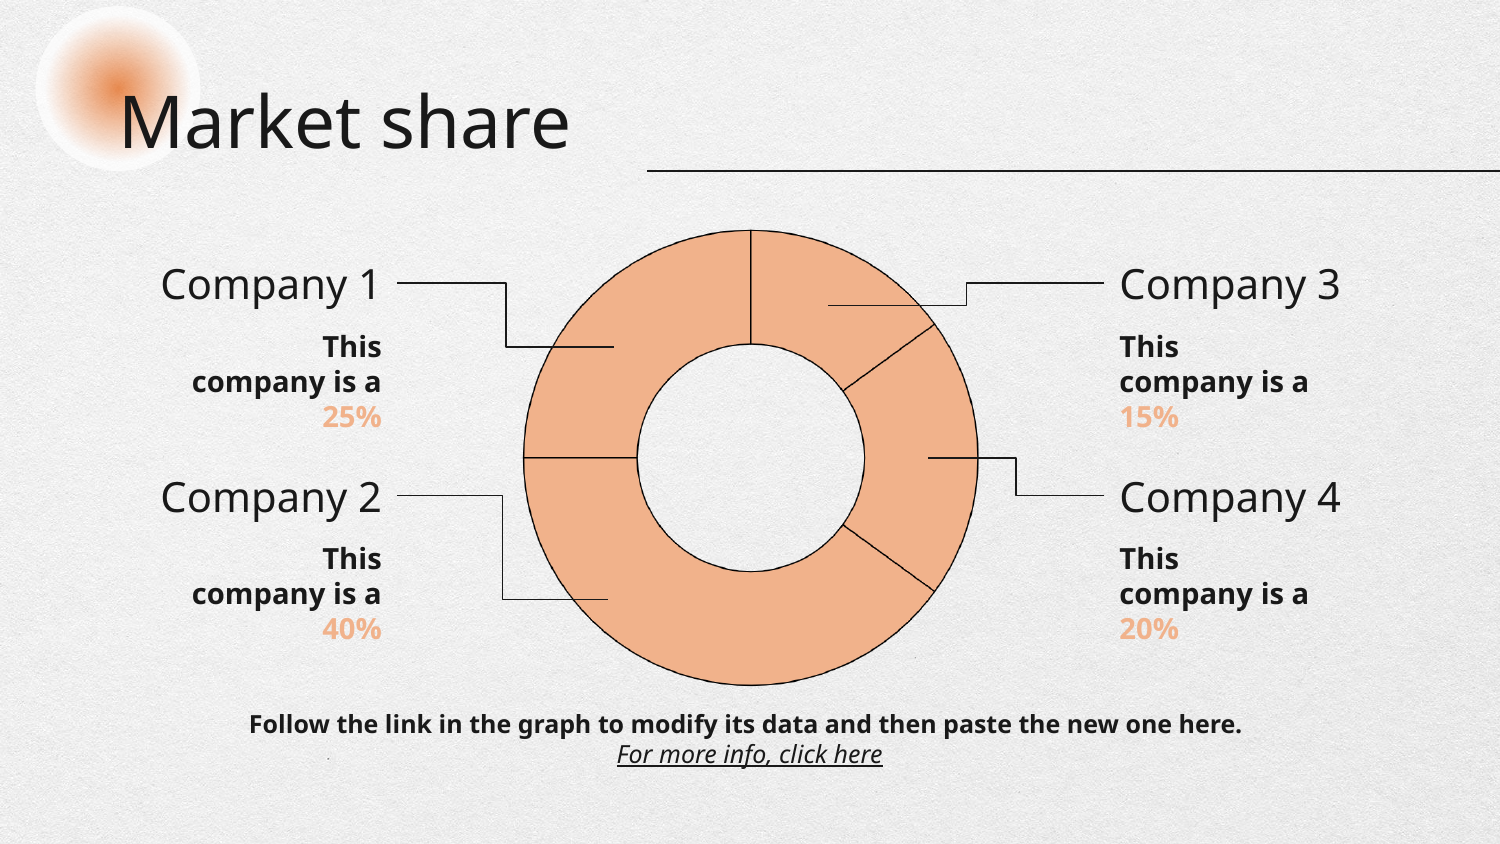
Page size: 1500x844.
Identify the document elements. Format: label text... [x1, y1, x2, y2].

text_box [827, 282, 1105, 306]
text_box Follow the link in the graph to modify its data and then paste the new one here. For more info, click here [117, 725, 1383, 756]
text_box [396, 495, 609, 600]
title Company 2 [142, 465, 398, 526]
subtitle This company is a 20% [1104, 525, 1312, 616]
subtitle This company is a 25% [189, 313, 398, 404]
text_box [396, 282, 615, 348]
title Company 4 [1104, 465, 1360, 526]
title Company 1 [142, 253, 398, 314]
picture [0, 0, 1500, 844]
title Market share [118, 75, 1382, 166]
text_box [927, 457, 1105, 496]
subtitle This company is a 15% [1104, 313, 1312, 404]
subtitle This company is a 40% [189, 525, 398, 616]
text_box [35, 6, 200, 172]
title Company 3 [1104, 253, 1360, 314]
